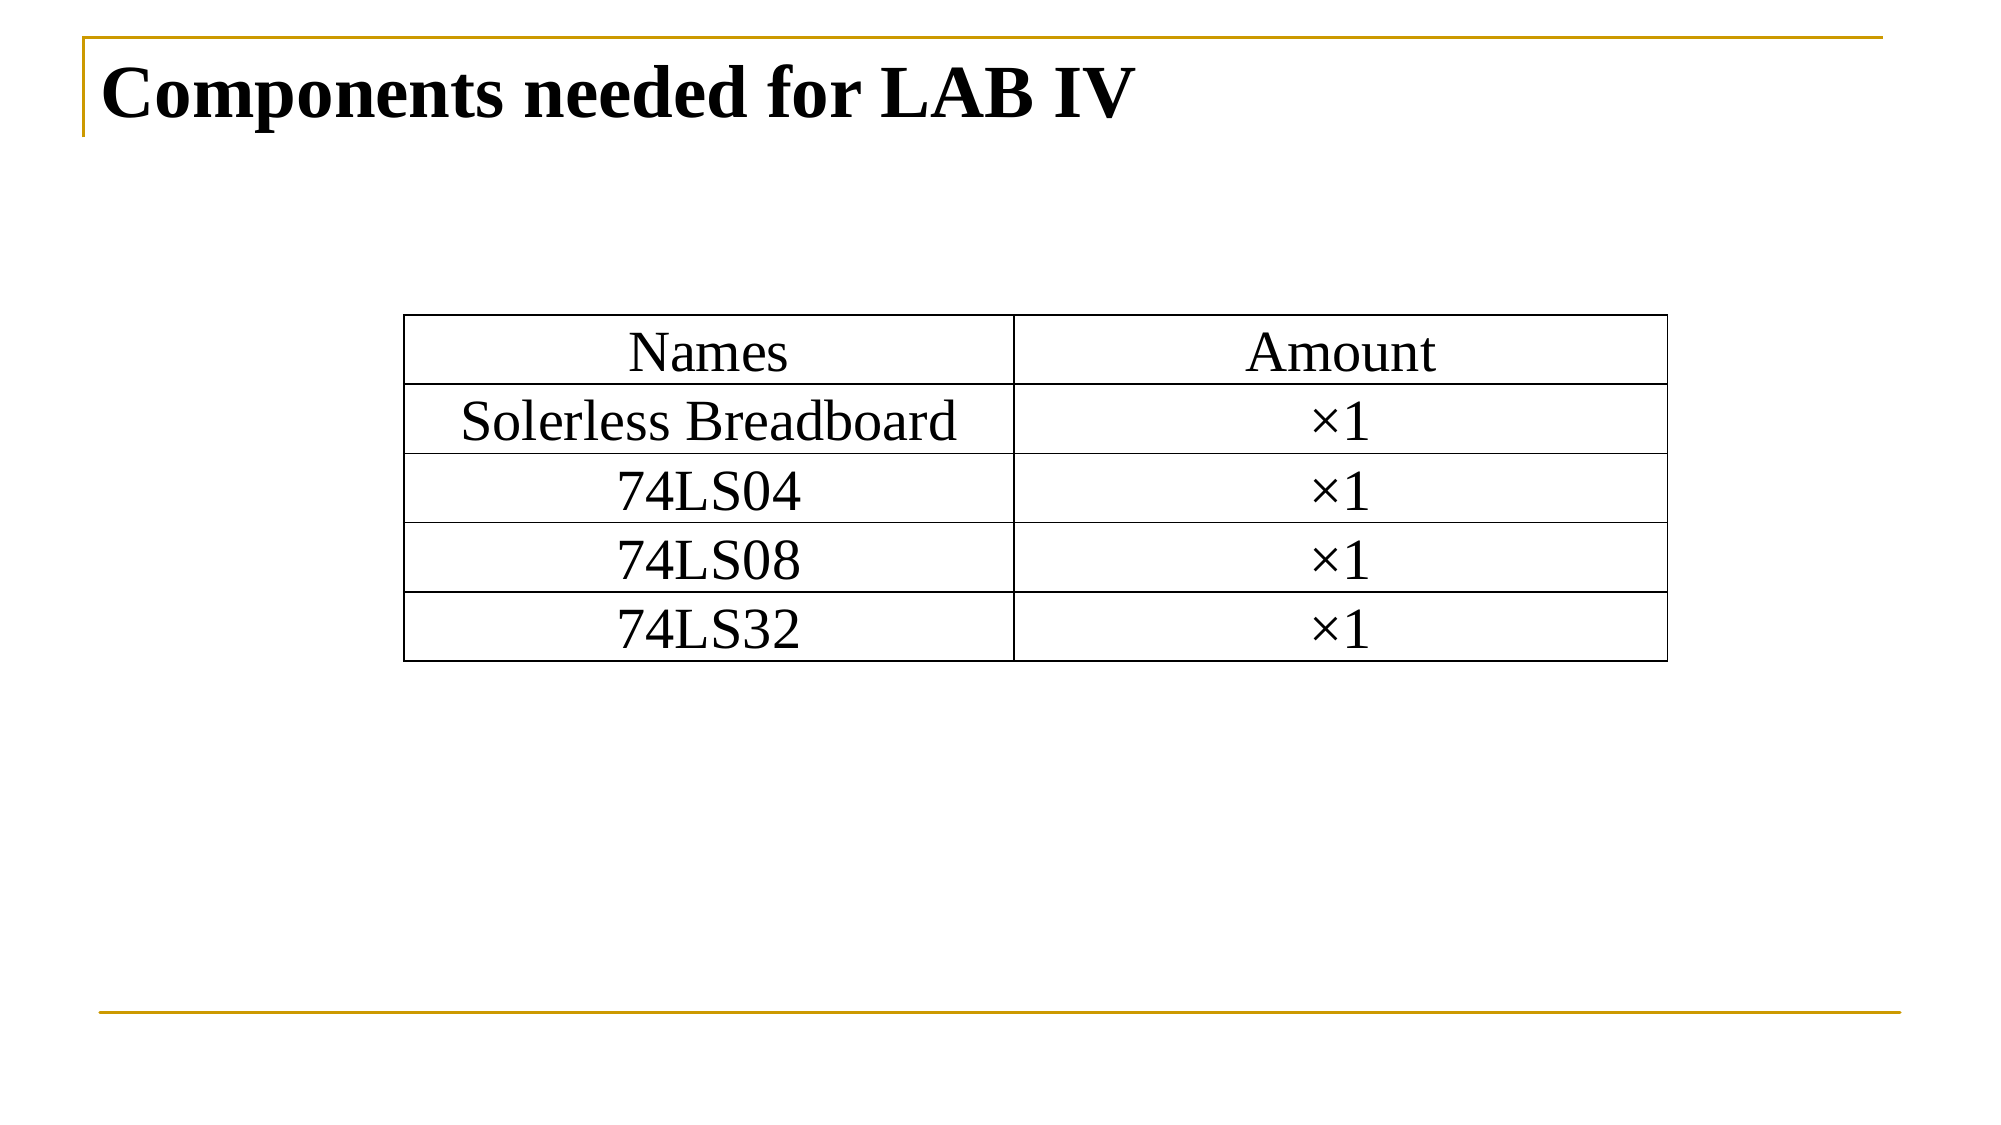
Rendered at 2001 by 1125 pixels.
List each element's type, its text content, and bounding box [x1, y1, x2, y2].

table_cell ×1 [1015, 523, 1667, 591]
table_header Amount [1015, 316, 1667, 383]
table_header Names [405, 316, 1013, 383]
table_cell ×1 [1015, 593, 1667, 660]
table_cell Solerless Breadboard [405, 385, 1013, 453]
table_cell ×1 [1015, 385, 1667, 453]
table_cell 74LS32 [405, 593, 1013, 660]
table_cell ×1 [1015, 454, 1667, 522]
table_cell 74LS04 [405, 454, 1013, 522]
table_cell 74LS08 [405, 523, 1013, 591]
title Components needed for LAB IV [85, 35, 1598, 234]
